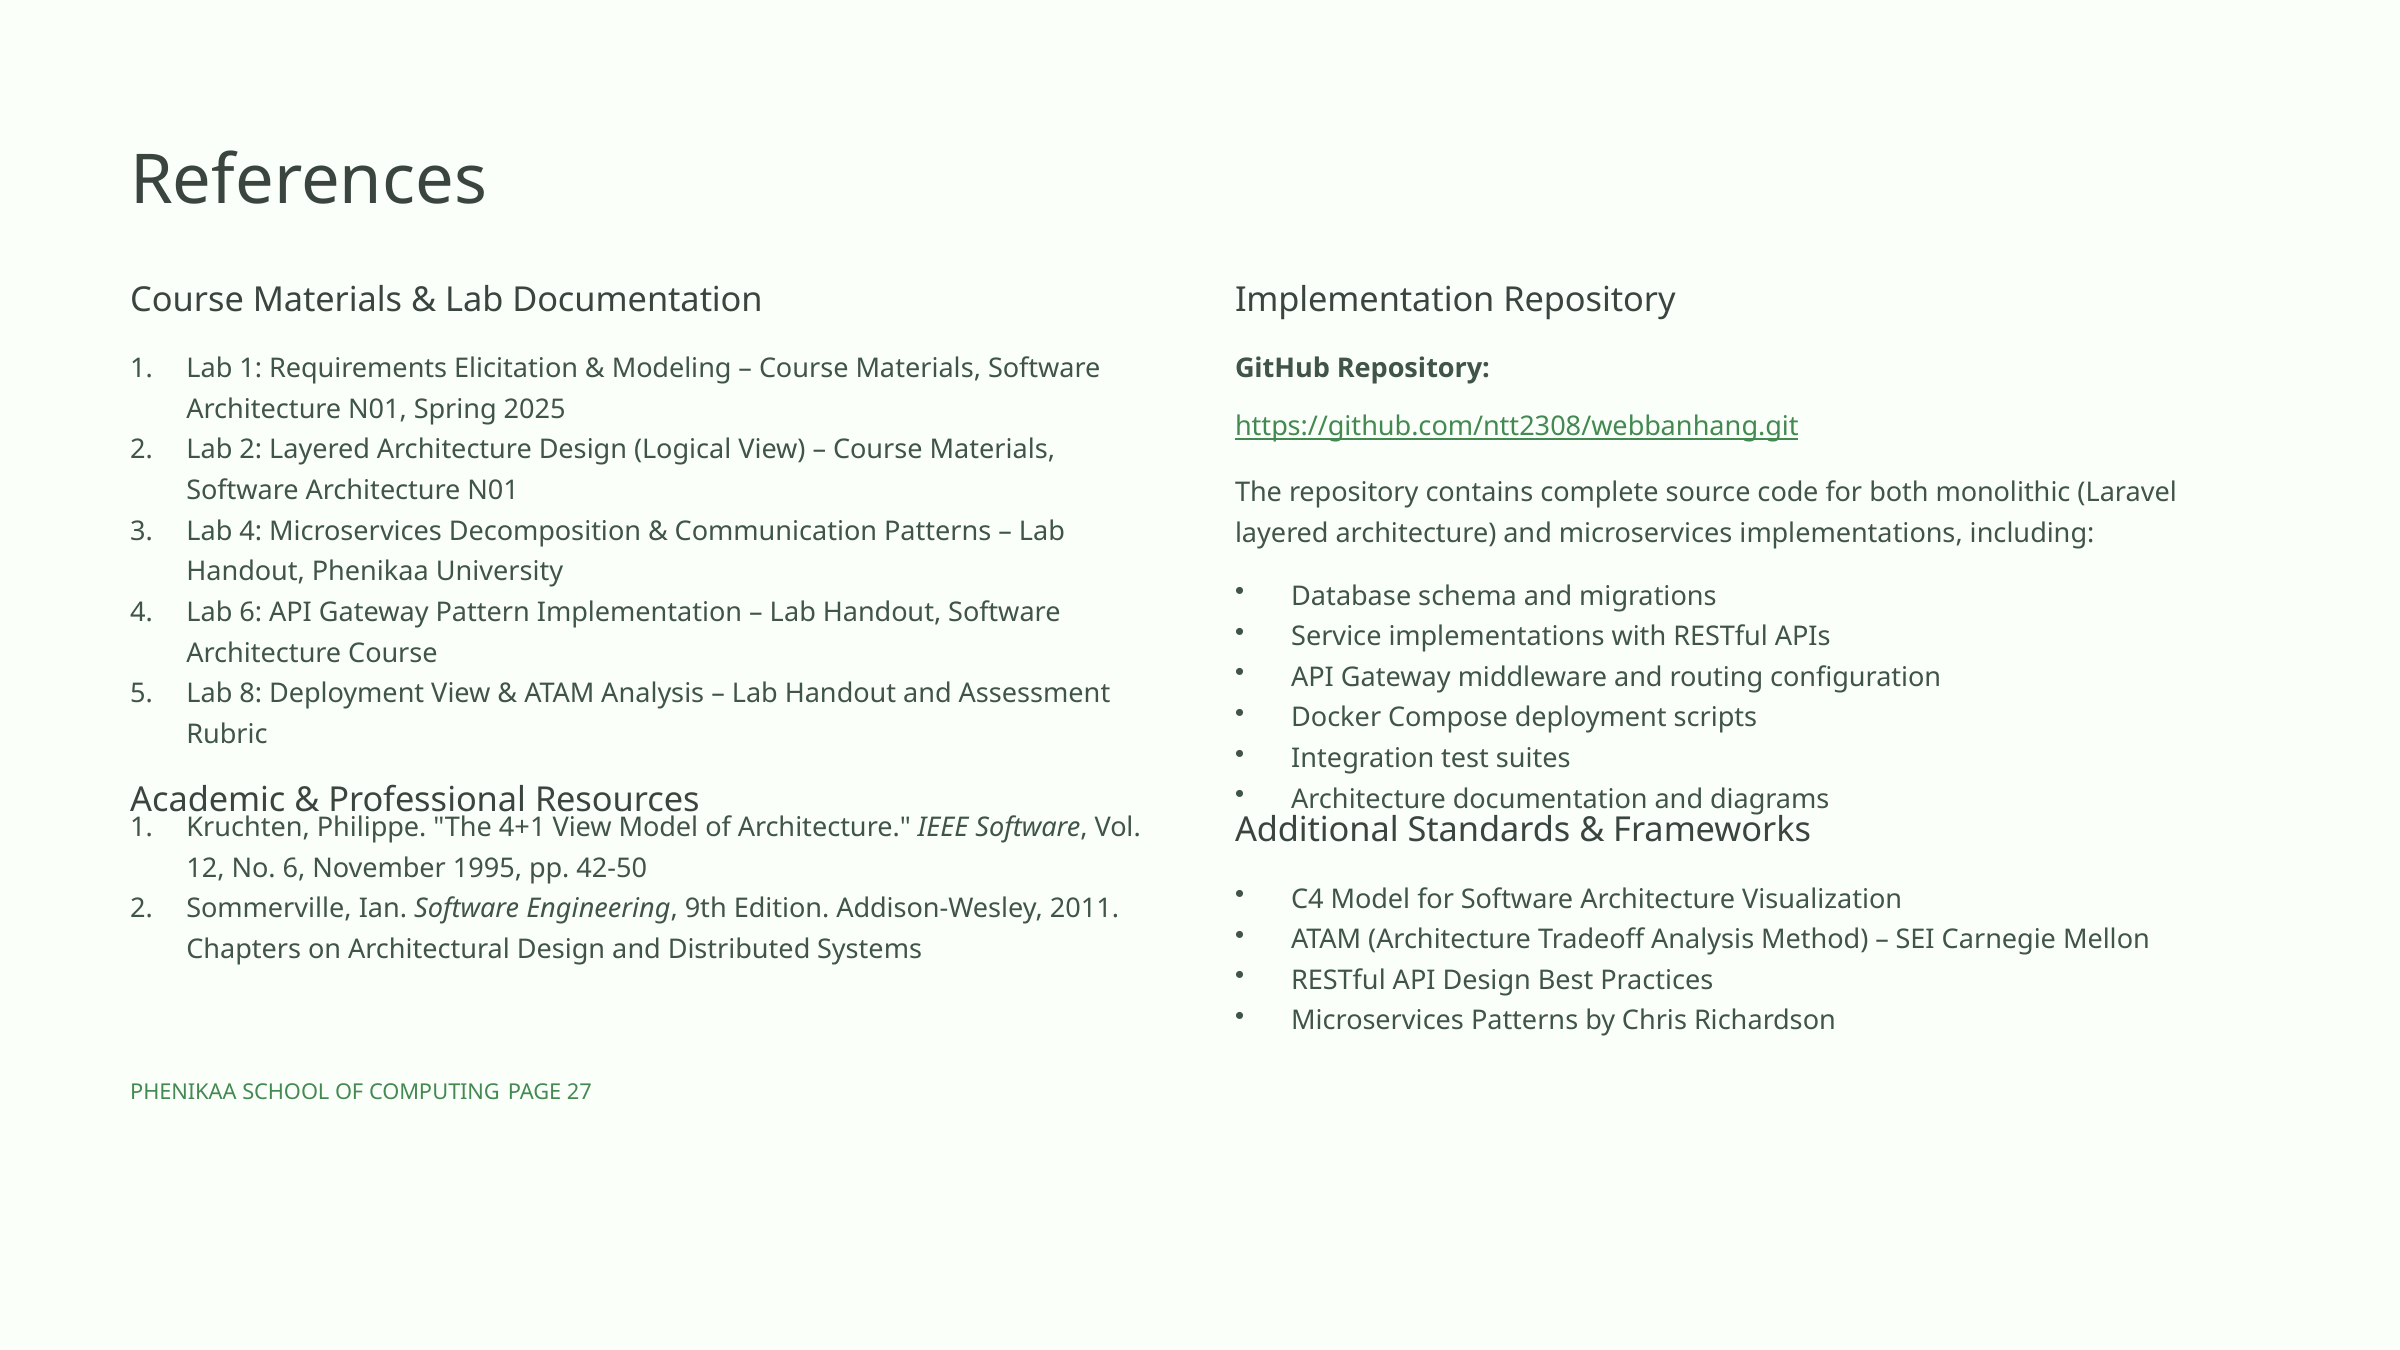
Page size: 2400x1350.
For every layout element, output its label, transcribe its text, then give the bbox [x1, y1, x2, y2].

text_box Academic & Professional Resources [130, 775, 691, 801]
text_box Database schema and migrations Service implementations with RESTful APIs API Gateway middleware and routing configuration Docker Compose deployment scripts Integration test suites Architecture documentation and diagrams [1234, 569, 2271, 816]
text_box GitHub Repository: [1234, 342, 2271, 384]
text_box Lab 1: Requirements Elicitation & Modeling – Course Materials, Software Architecture N01, Spring 2025 Lab 2: Layered Architecture Design (Logical View) – Course Materials, Software Architecture N01 Lab 4: Microservices Decomposition & Communication Patterns – Lab Handout, Phenikaa University Lab 6: API Gateway Pattern Implementation – Lab Handout, Software Architecture Course Lab 8: Deployment View & ATAM Analysis – Lab Handout and Assessment Rubric [130, 342, 1167, 753]
text_box Implementation Repository [1234, 275, 1654, 319]
text_box The repository contains complete source code for both monolithic (Laravel layered architecture) and microservices implementations, including: [1234, 466, 2271, 549]
text_box Kruchten, Philippe. "The 4+1 View Model of Architecture." IEEE Software, Vol. 12, No. 6, November 1995, pp. 42-50 Sommerville, Ian. Software Engineering, 9th Edition. Addison-Wesley, 2011. Chapters on Architectural Design and Distributed Systems [130, 801, 1167, 965]
text_box Course Materials & Lab Documentation [130, 275, 736, 319]
text_box References [130, 130, 822, 217]
text_box C4 Model for Software Architecture Visualization ATAM (Architecture Tradeoff Analysis Method) – SEI Carnegie Mellon RESTful API Design Best Practices Microservices Patterns by Chris Richardson [1234, 872, 2271, 1037]
text_box https://github.com/ntt2308/webbanhang.git [1234, 404, 2271, 446]
text_box PAGE 27 [507, 1071, 593, 1105]
text_box PHENIKAA SCHOOL OF COMPUTING [130, 1071, 494, 1105]
text_box Additional Standards & Frameworks [1234, 806, 1789, 850]
